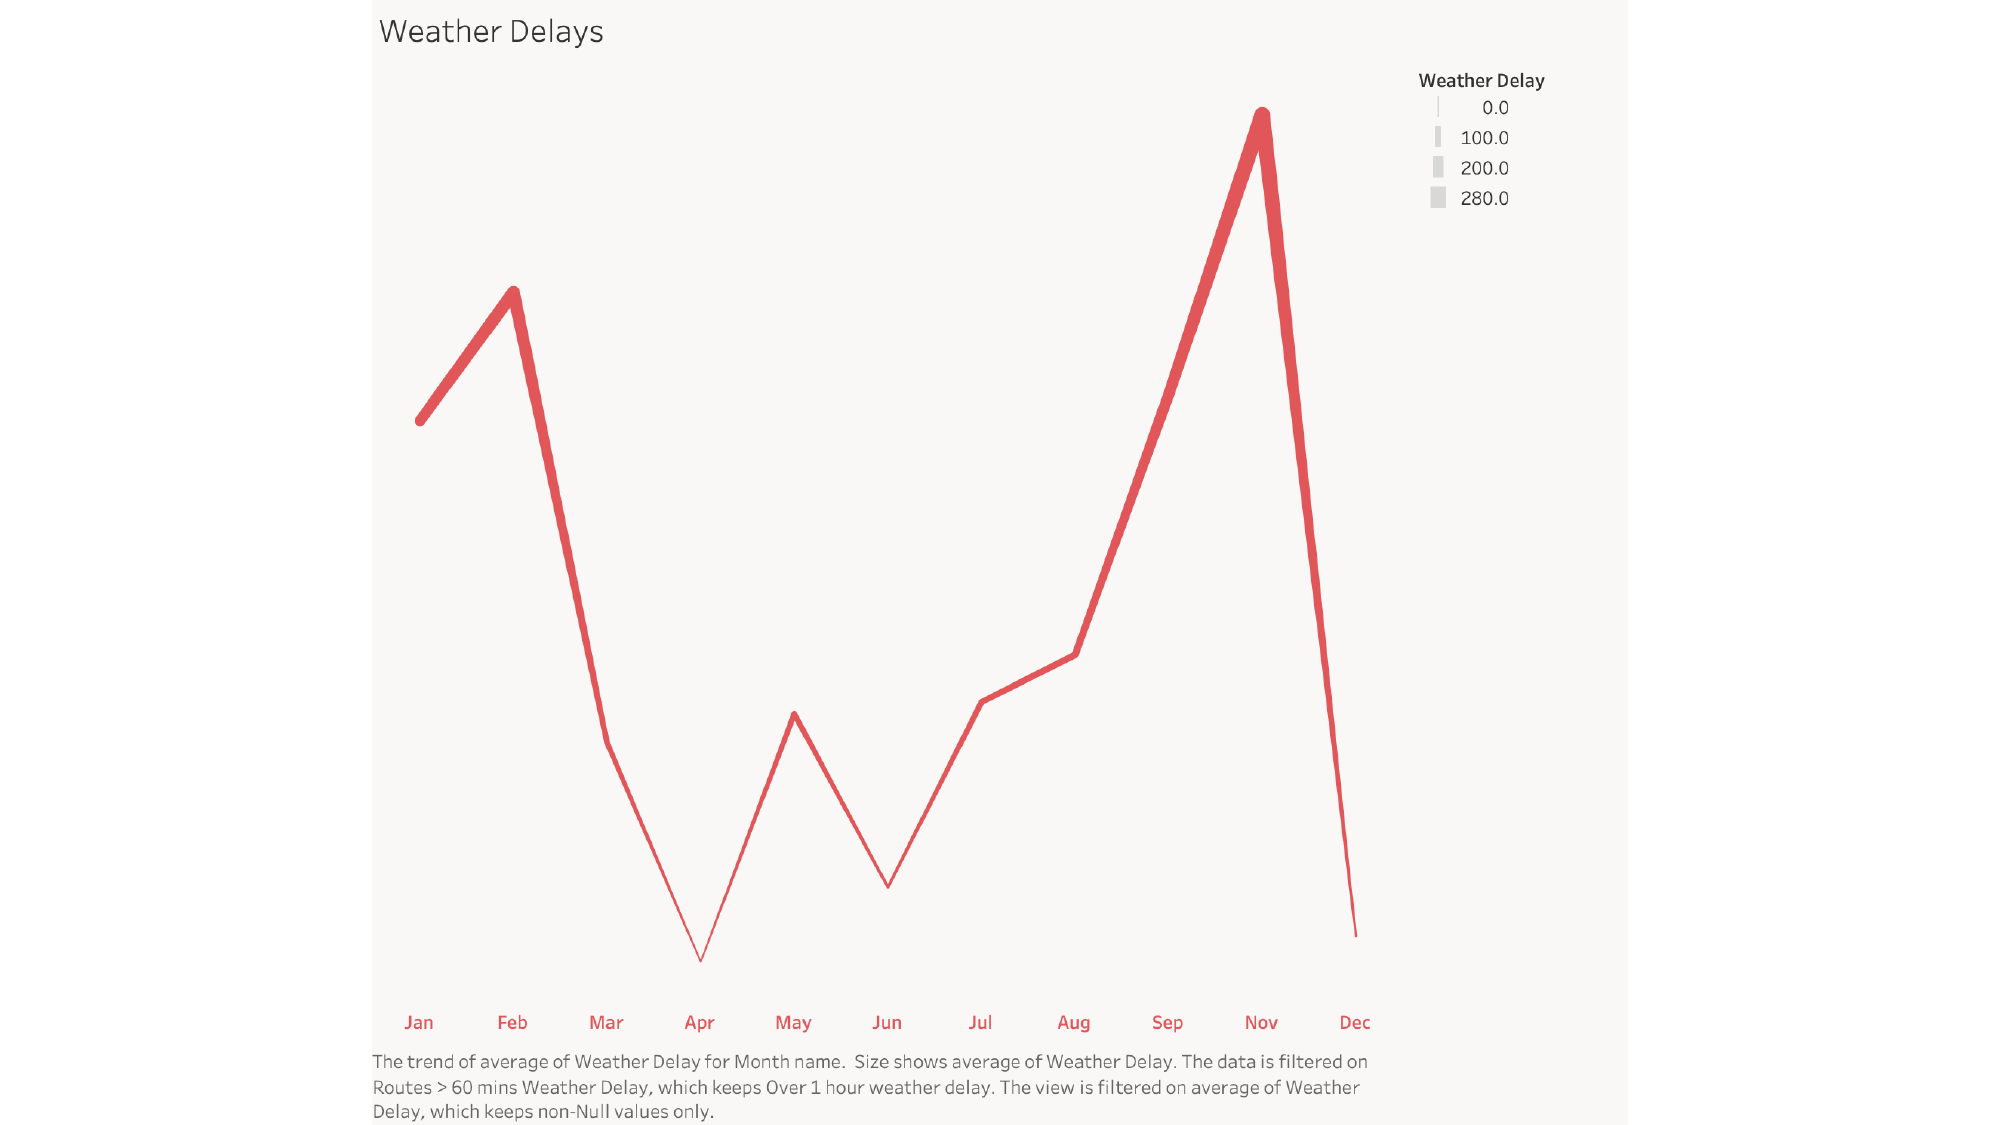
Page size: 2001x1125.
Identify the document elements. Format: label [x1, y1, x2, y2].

picture [372, 0, 1628, 1125]
